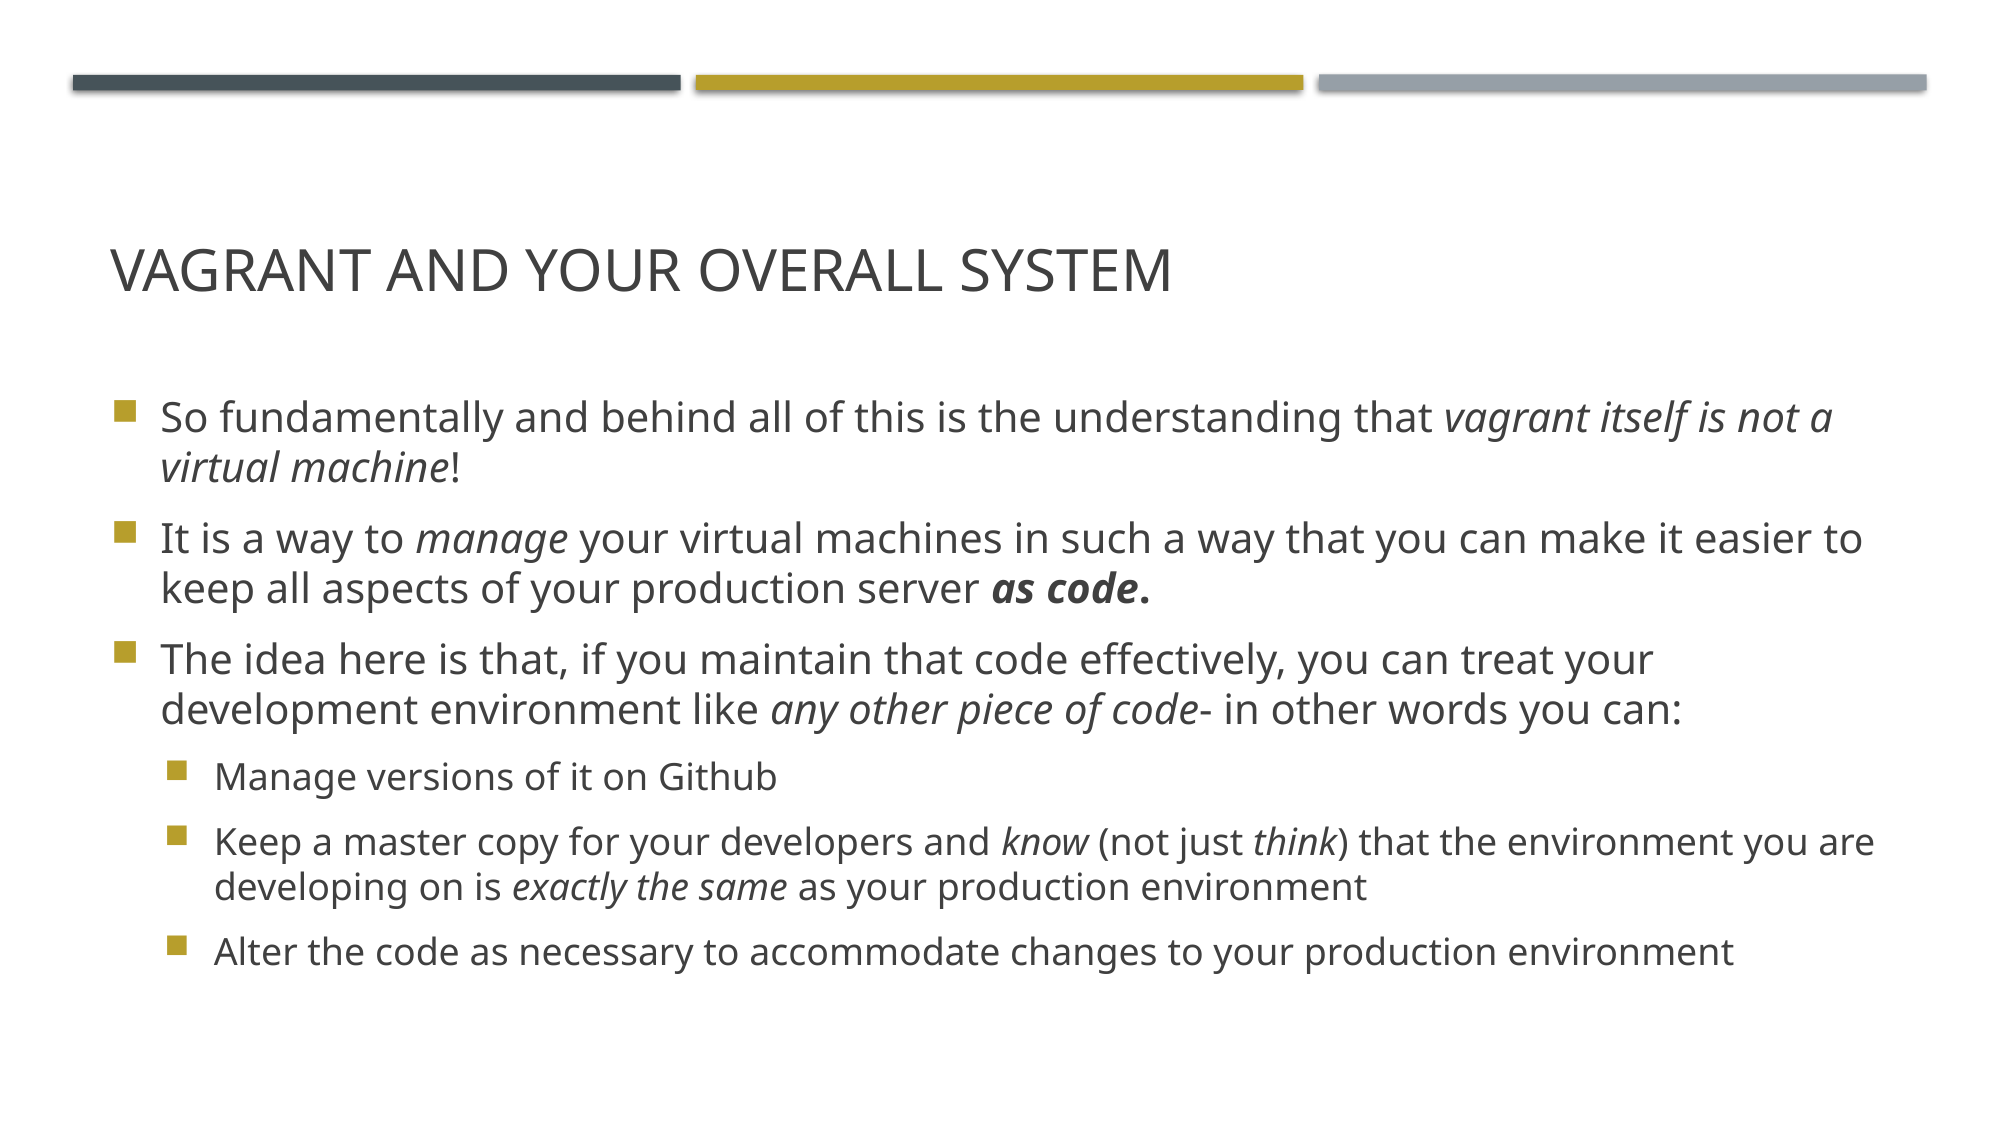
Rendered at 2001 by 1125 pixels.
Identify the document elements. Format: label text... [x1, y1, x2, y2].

title Vagrant and your overall system [95, 115, 1905, 311]
list So fundamentally and behind all of this is the understanding that vagrant itself is not a virtual machine! It is a way to manage your virtual machines in such a way that you can make it easier to keep all aspects of your production server as code. The idea here is that, if you maintain that code effectively, you can treat your development environment like any other piece of code- in other words you can: Manage versions of it on Github Keep a master copy for your developers and know (not just think) that the environment you are developing on is exactly the same as your production environment Alter the code as necessary to accommodate changes to your production environment [95, 383, 1905, 981]
text_box [598, 230, 629, 292]
